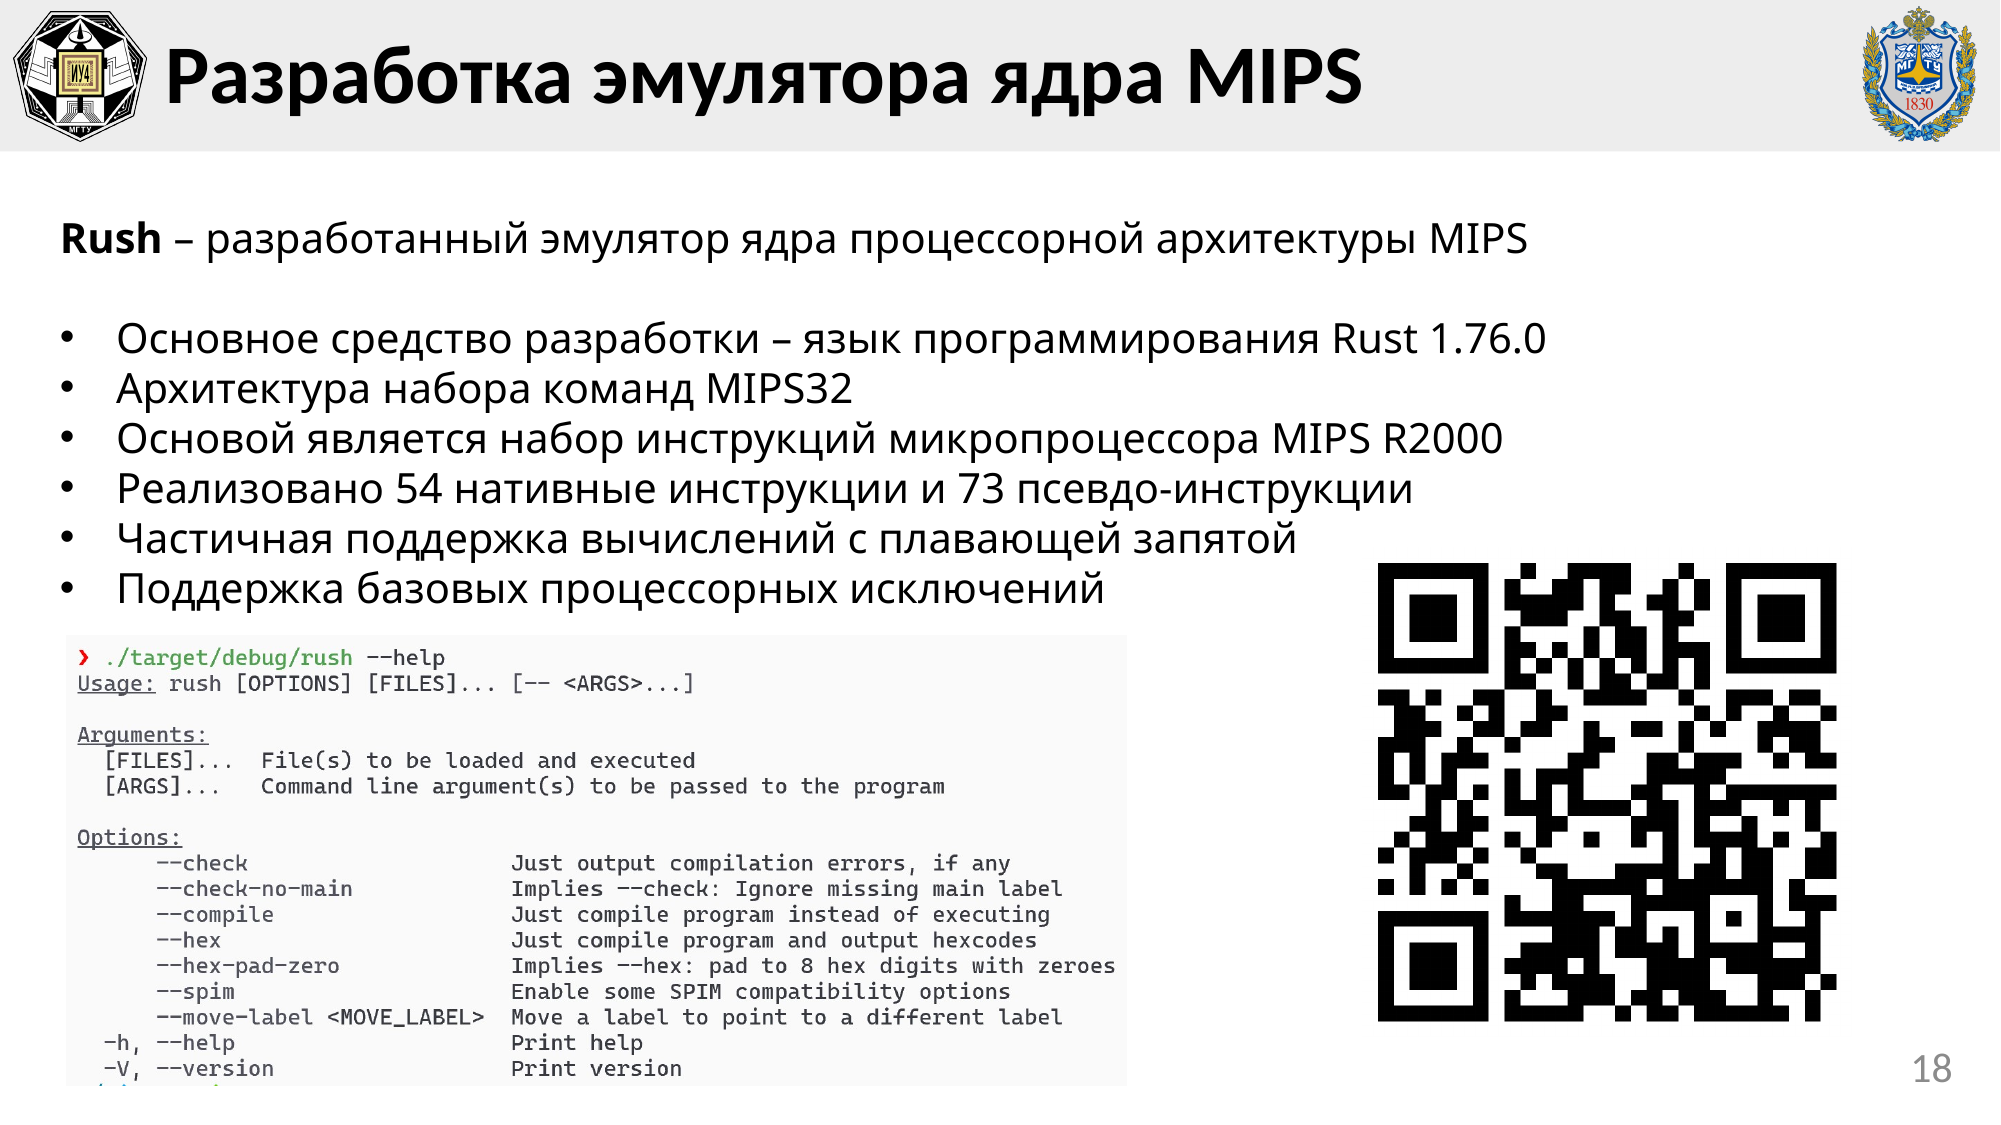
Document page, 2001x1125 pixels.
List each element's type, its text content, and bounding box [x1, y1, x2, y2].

text_box Rush – разработанный эмулятор ядра процессорной архитектуры MIPS Основное средство разработки – язык программирования Rust 1.76.0 Архитектура набора команд MIPS32 Основой является набор инструкций микропроцессора MIPS R2000 Реализовано 54 нативные инструкции и 73 псевдо-инструкции Частичная поддержка вычислений с плавающей запятой Поддержка базовых процессорных исключений [45, 204, 1920, 619]
text_box Разработка эмулятора ядра MIPS [0, 0, 2000, 152]
picture [1862, 5, 1977, 142]
picture [13, 11, 147, 142]
picture [1362, 547, 1852, 1037]
slide_number 18 [1517, 1036, 1968, 1097]
picture [65, 635, 1127, 1086]
